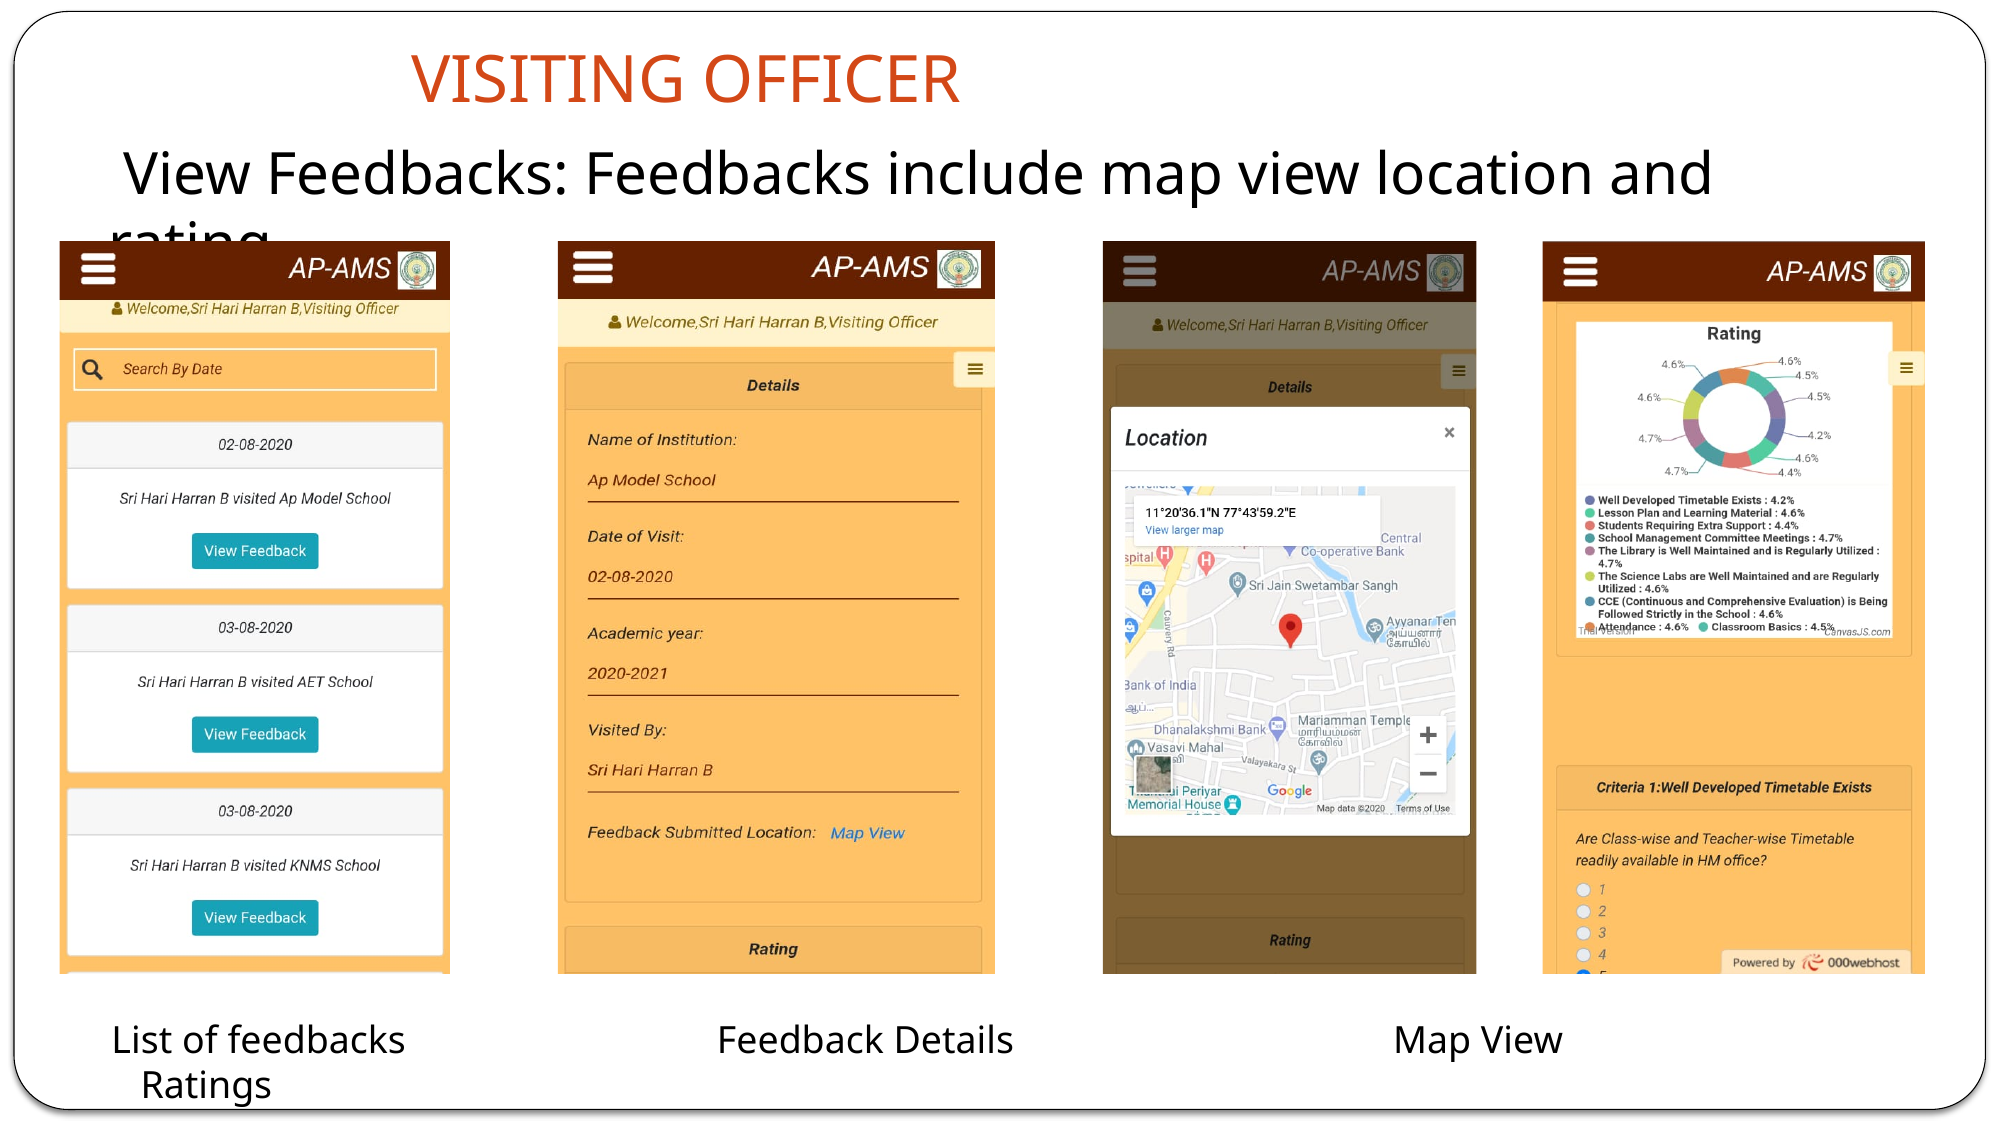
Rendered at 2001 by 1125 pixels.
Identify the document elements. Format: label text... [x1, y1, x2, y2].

title VISITING OFFICER [198, 29, 1899, 131]
picture [1102, 241, 1477, 975]
text_box List of feedbacks Feedback Details Map View Ratings [741, 1008, 1939, 1114]
picture [59, 205, 996, 1125]
text_box List of feedbacks Feedback Details Map View Ratings [96, 1008, 210, 1114]
text_box View Feedbacks: Feedbacks include map view location and rating [94, 128, 1885, 284]
picture [1542, 241, 1926, 975]
